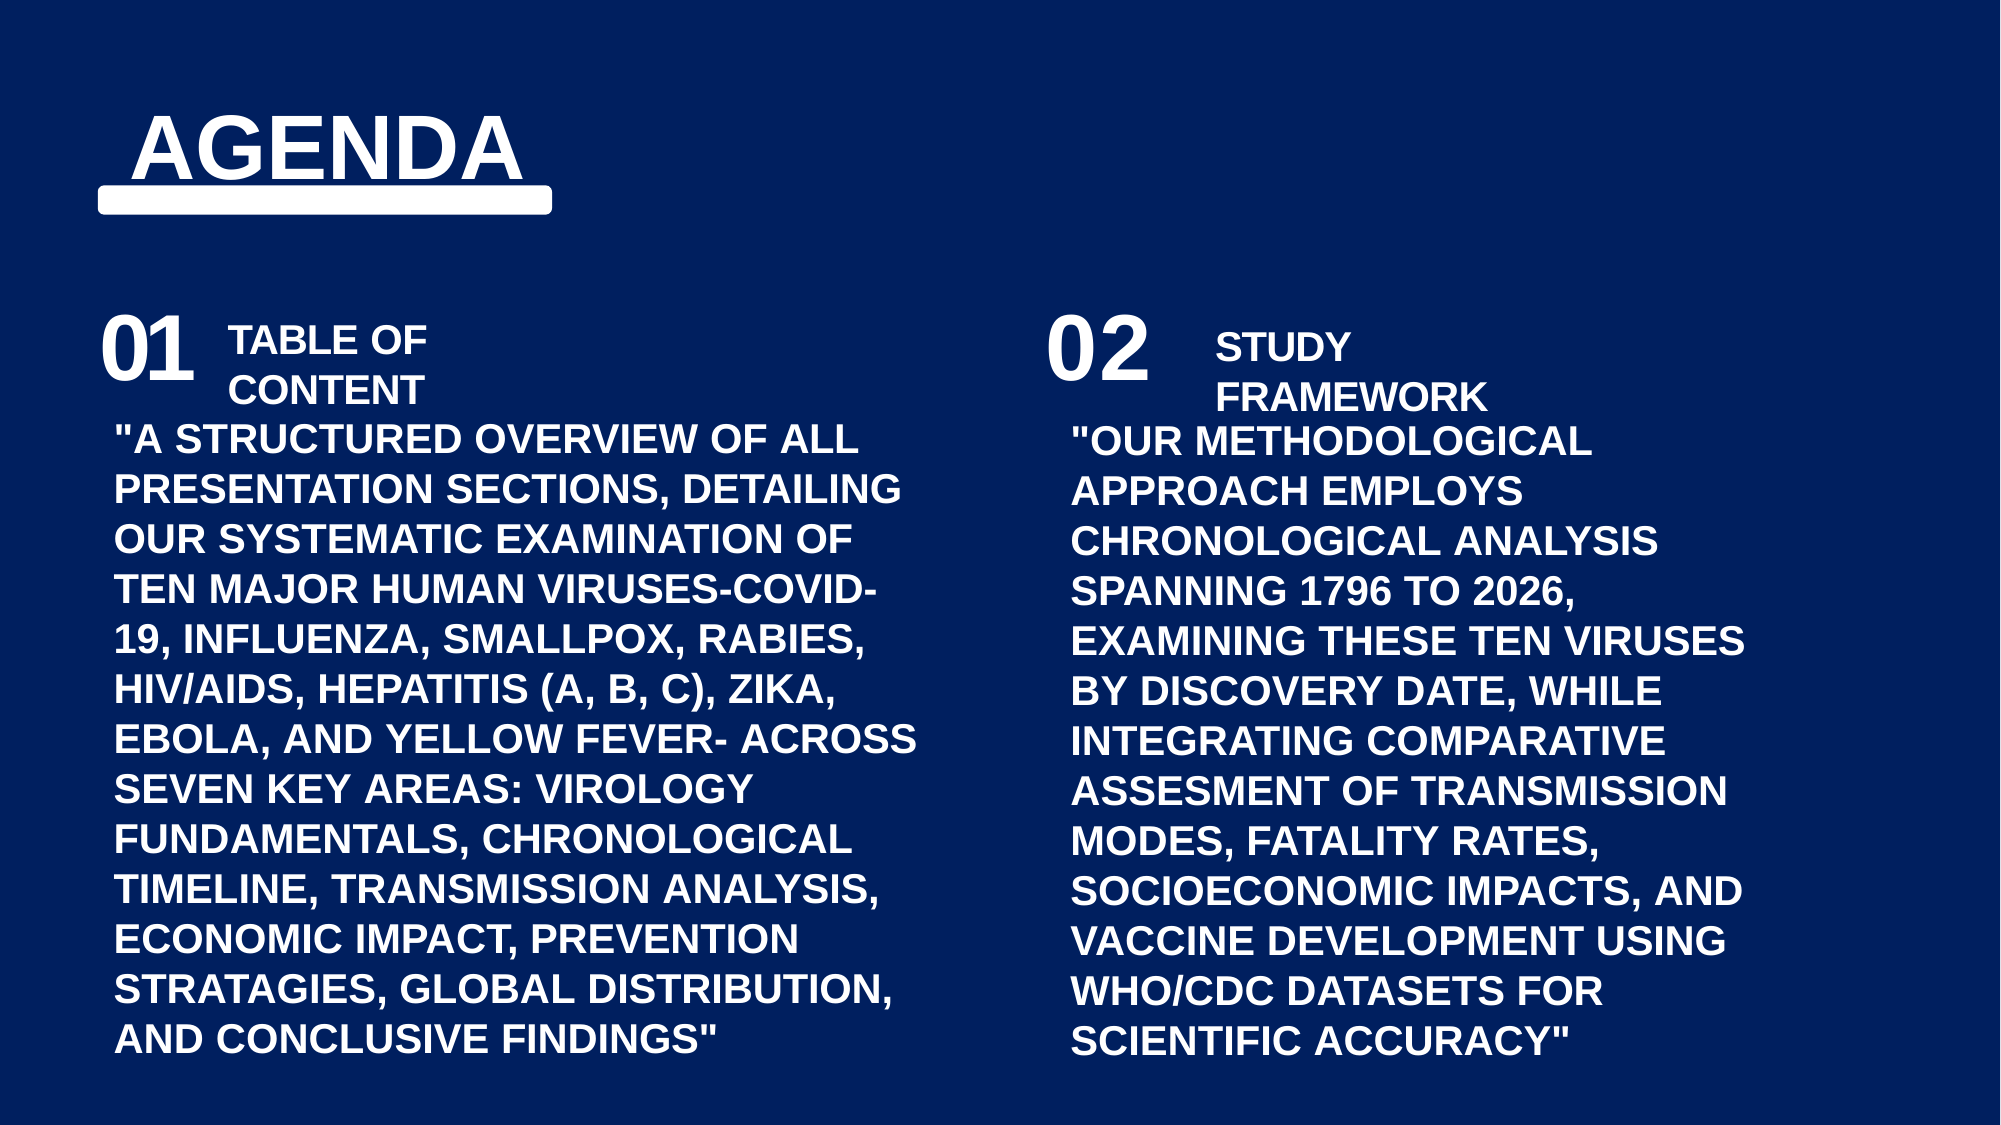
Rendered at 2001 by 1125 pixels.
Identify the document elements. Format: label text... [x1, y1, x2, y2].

text_box 01 [97, 284, 198, 399]
text_box 02 [1043, 284, 1158, 399]
text_box STUDY FRAMEWORK [1213, 317, 1636, 410]
text_box [97, 185, 553, 215]
list "OUR METHODOLOGICAL APPROACH EMPLOYS CHRONOLOGICAL ANALYSIS SPANNING 1796 TO 2026, EXAMINING THESE TEN VIRUSES BY DISCOVERY DATE, WHILE INTEGRATING COMPARATIVE ASSESMENT OF TRANSMISSION MODES, FATALITY RATES, SOCIOECONOMIC IMPACTS, AND VACCINE DEVELOPMENT USING WHO/CDC DATASETS FOR SCIENTIFIC ACCURACY" [1068, 410, 1749, 1064]
list "A STRUCTURED OVERVIEW OF ALL PRESENTATION SECTIONS, DETAILING OUR SYSTEMATIC EXAMINATION OF TEN MAJOR HUMAN VIRUSES-COVID- 19, INFLUENZA, SMALLPOX, RABIES, HIV/AIDS, HEPATITIS (A, B, C), ZIKA, EBOLA, AND YELLOW FEVER- ACROSS SEVEN KEY AREAS: VIROLOGY FUNDAMENTALS, CHRONOLOGICAL TIMELINE, TRANSMISSION ANALYSIS, ECONOMIC IMPACT, PREVENTION STRATAGIES, GLOBAL DISTRIBUTION, AND CONCLUSIVE FINDINGS" [111, 408, 922, 1062]
title AGENDA [93, 38, 1774, 276]
text_box TABLE OF CONTENT [225, 310, 632, 408]
